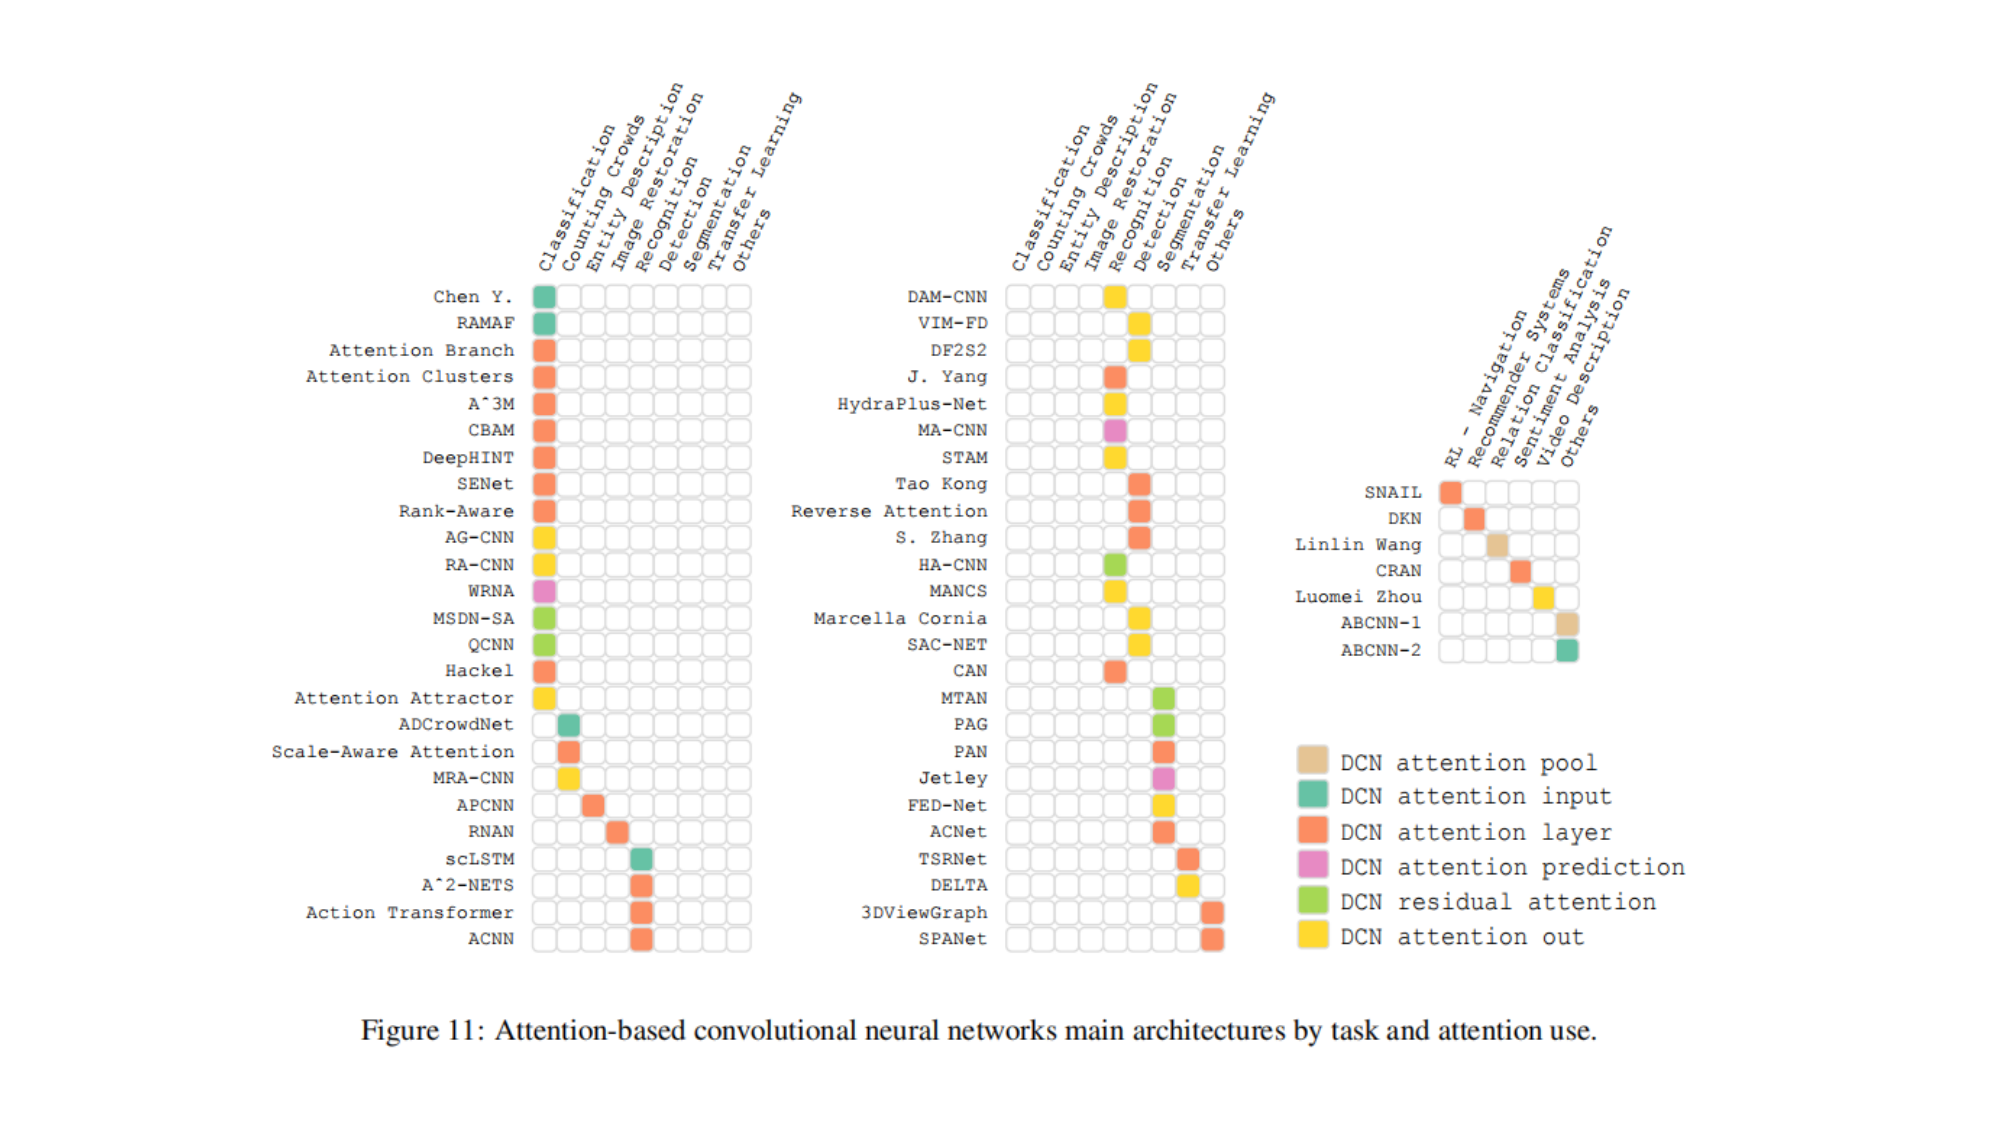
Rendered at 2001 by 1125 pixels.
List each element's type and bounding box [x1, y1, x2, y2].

list [247, 72, 1709, 1053]
